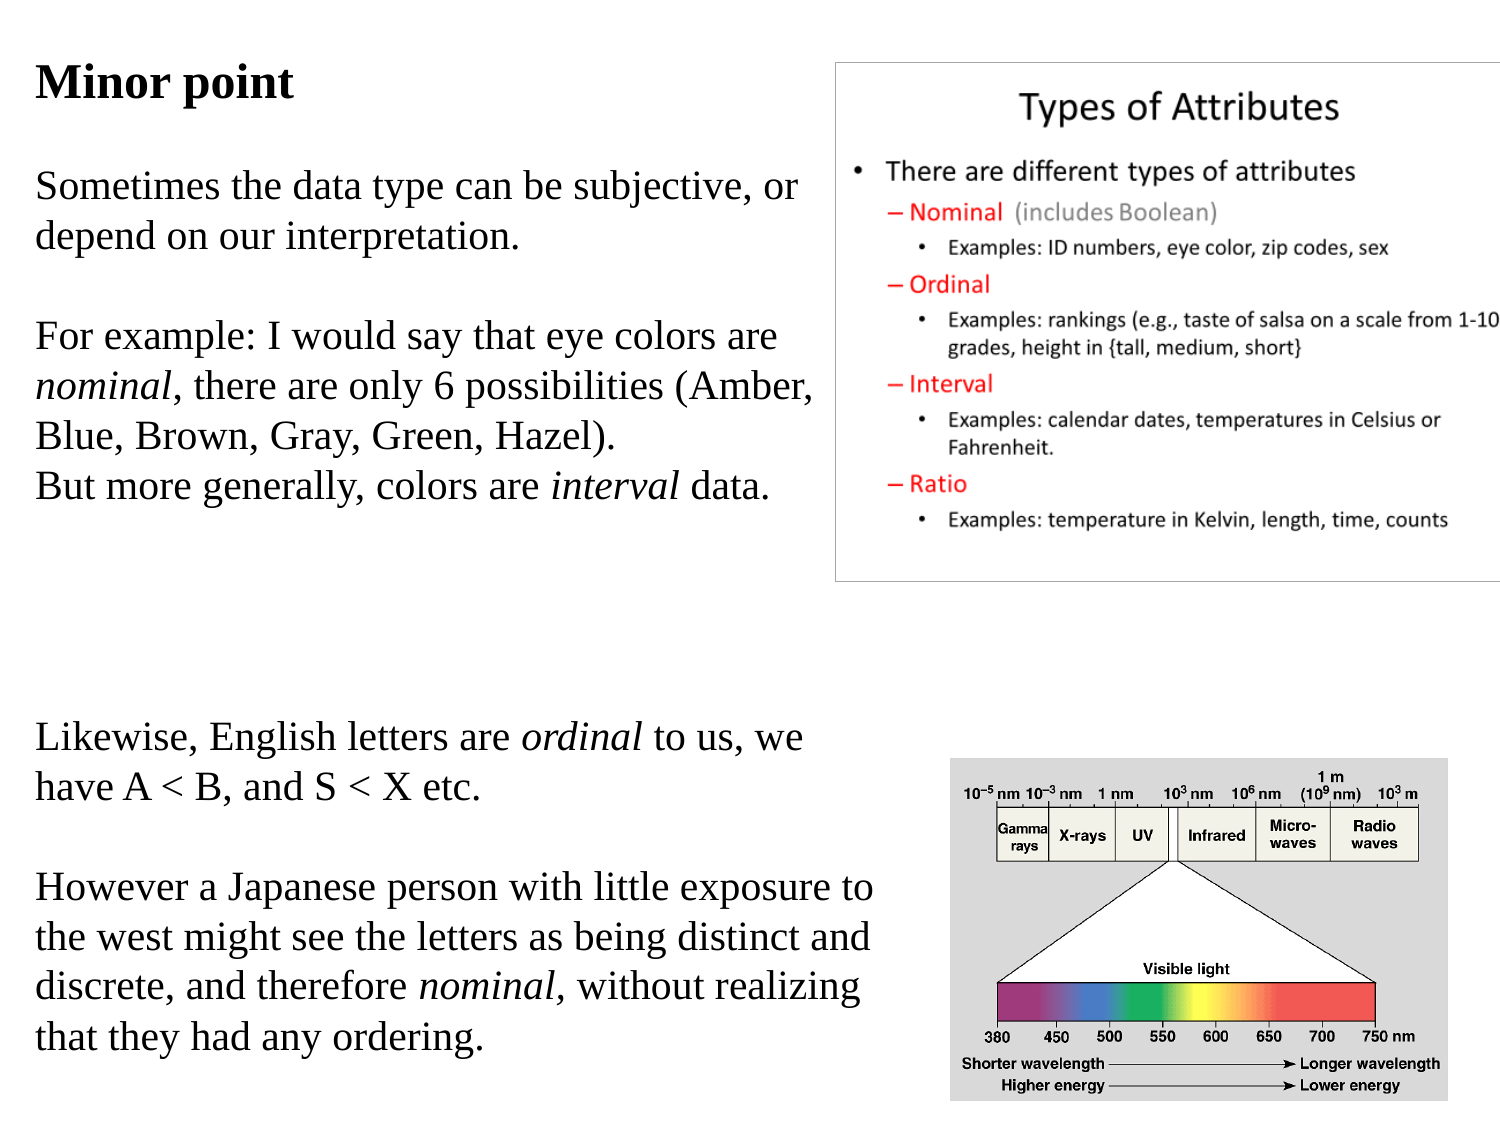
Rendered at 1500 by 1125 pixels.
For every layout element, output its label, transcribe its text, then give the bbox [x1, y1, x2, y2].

picture [949, 758, 1448, 1102]
picture [835, 62, 1500, 582]
text_box Minor point Sometimes the data type can be subjective, or depend on our interpretation. For example: I would say that eye colors are nominal, there are only 6 possibilities (Amber, Blue, Brown, Gray, Green, Hazel). But more generally, colors are interval data. Likewise, English letters are ordinal to us, we have A < B, and S < X etc. However a Japanese person with little exposure to the west might see the letters as being distinct and discrete, and therefore nominal, without realizing that they had any ordering. [20, 40, 896, 1066]
